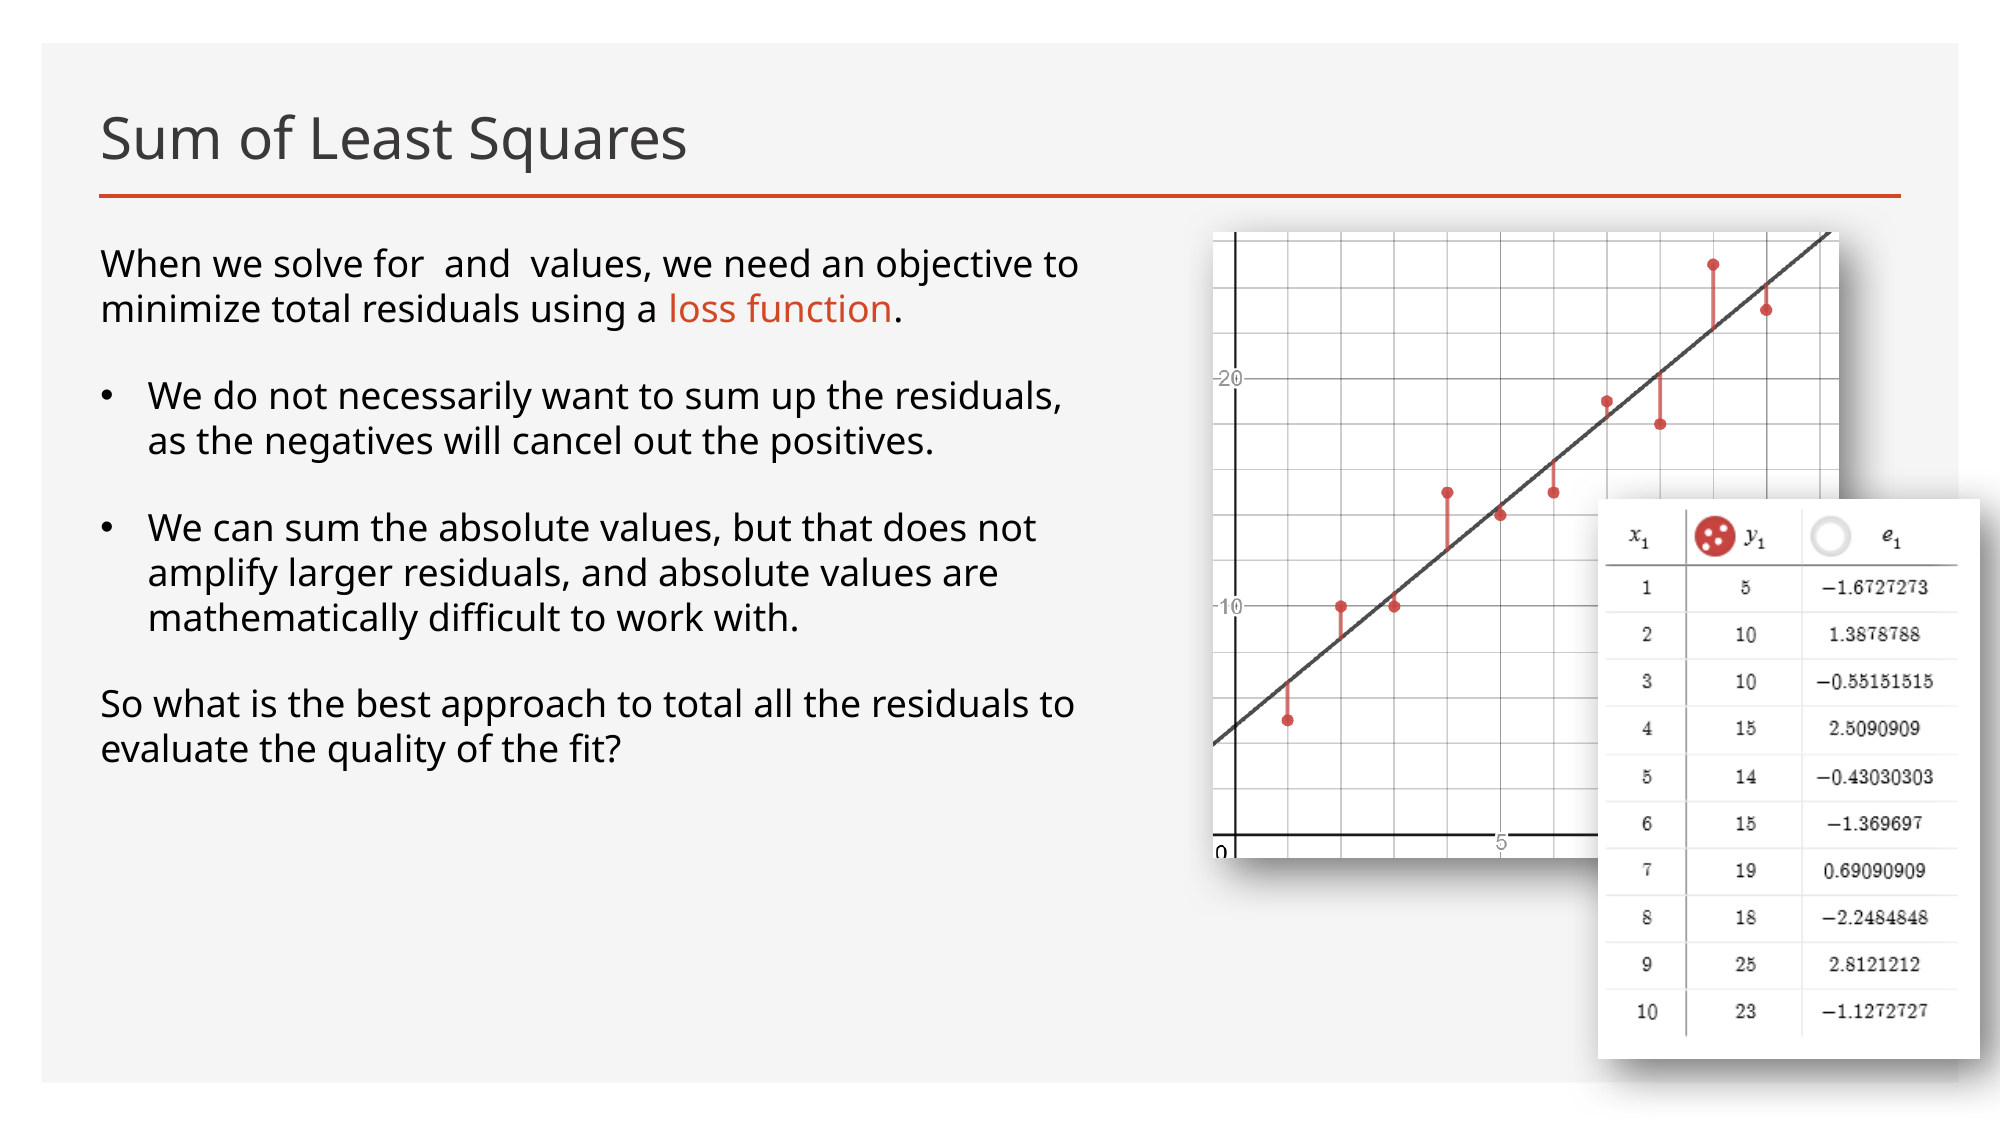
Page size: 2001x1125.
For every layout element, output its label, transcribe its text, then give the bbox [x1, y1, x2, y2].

picture [1213, 232, 1980, 1059]
title Sum of Least Squares [85, 73, 1214, 179]
